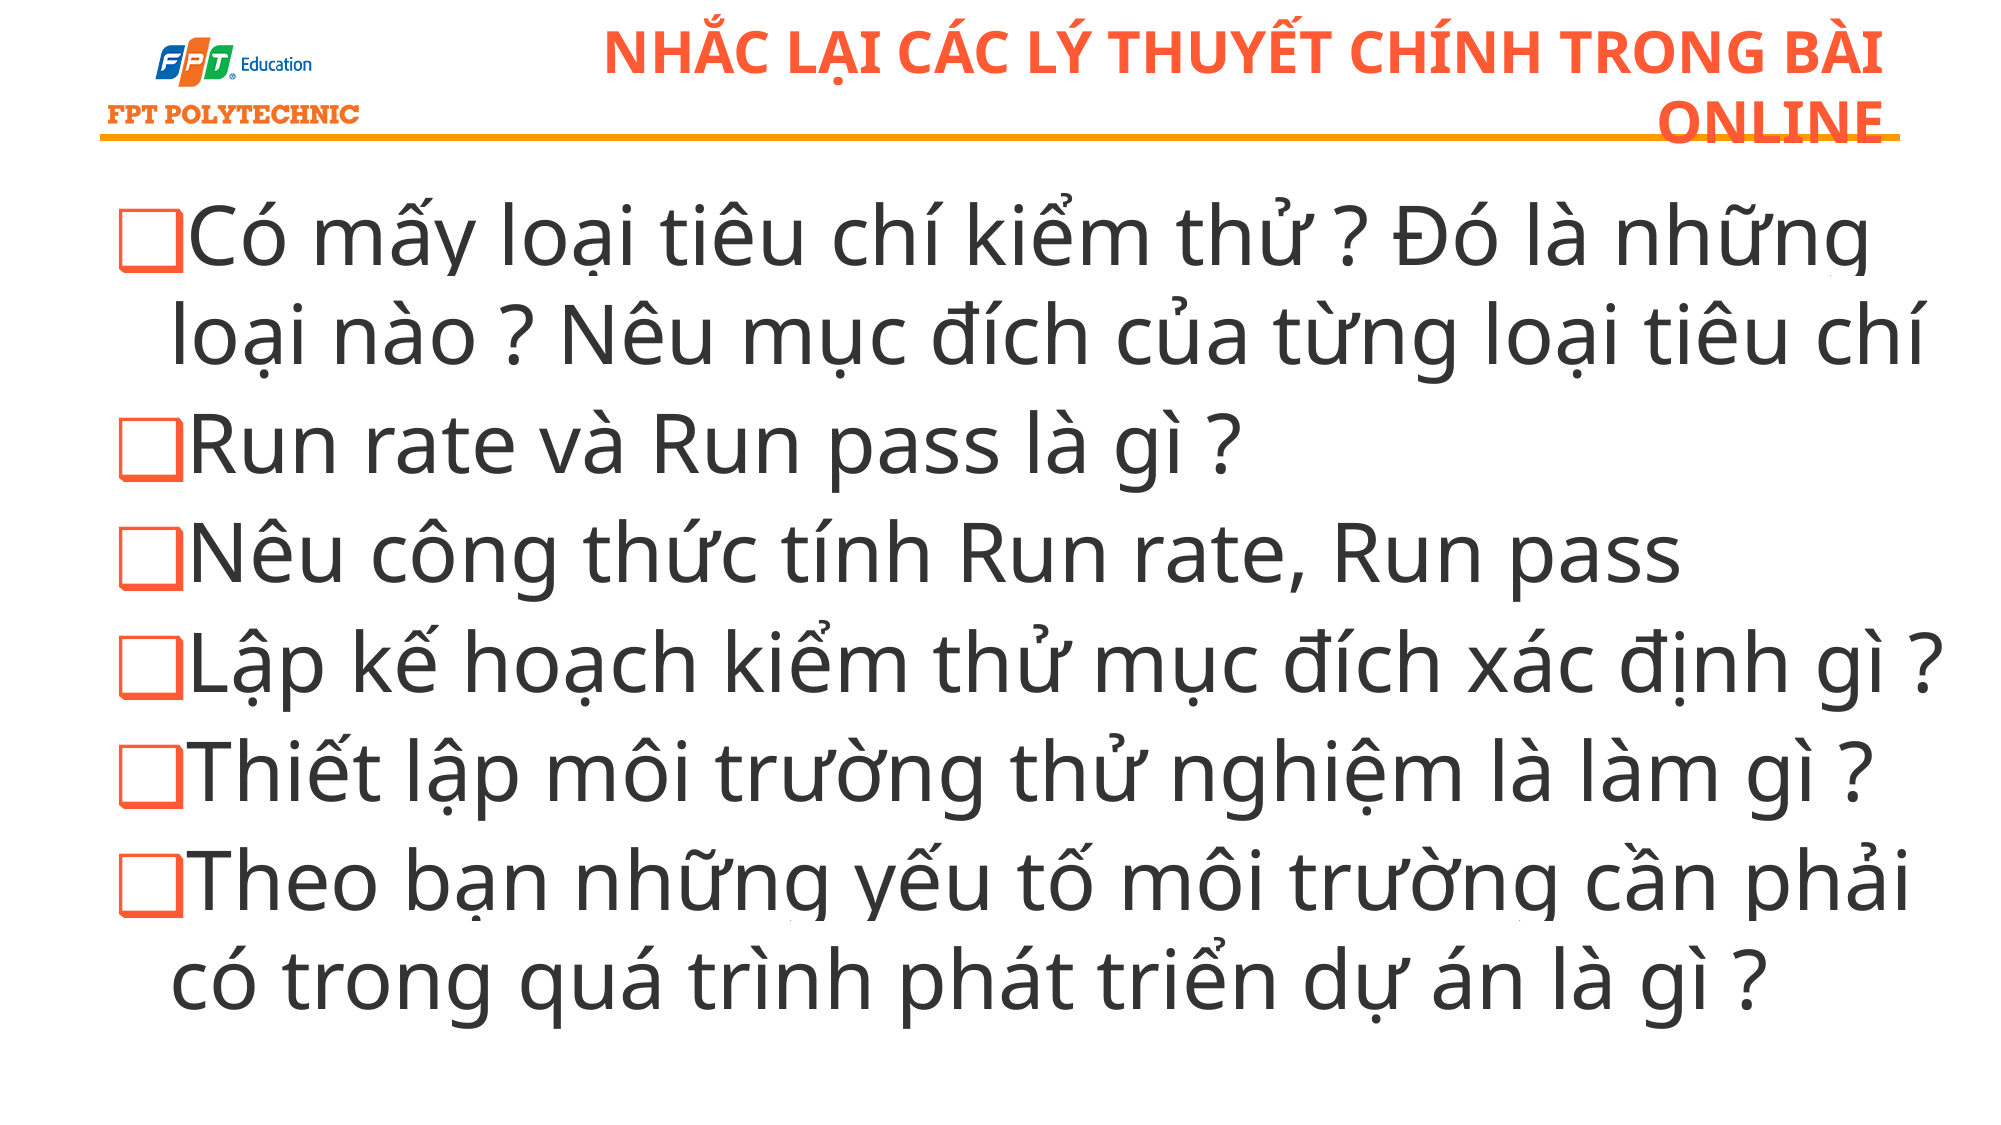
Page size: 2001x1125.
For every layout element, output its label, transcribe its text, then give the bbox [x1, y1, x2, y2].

title Nhắc lại các lý thuyết chính trong bài online [366, 45, 1900, 125]
picture [99, 135, 367, 143]
list Có mấy loại tiêu chí kiểm thử ? Đó là những loại nào ? Nêu mục đích của từng loại tiêu chí Run rate và Run pass là gì ? Nêu công thức tính Run rate, Run pass Lập kế hoạch kiểm thử mục đích xác định gì ? Thiết lập môi trường thử nghiệm là làm gì ? Theo bạn những yếu tố môi trường cần phải có trong quá trình phát triển dự án là gì ? [99, 174, 1966, 1125]
picture [99, 25, 367, 134]
